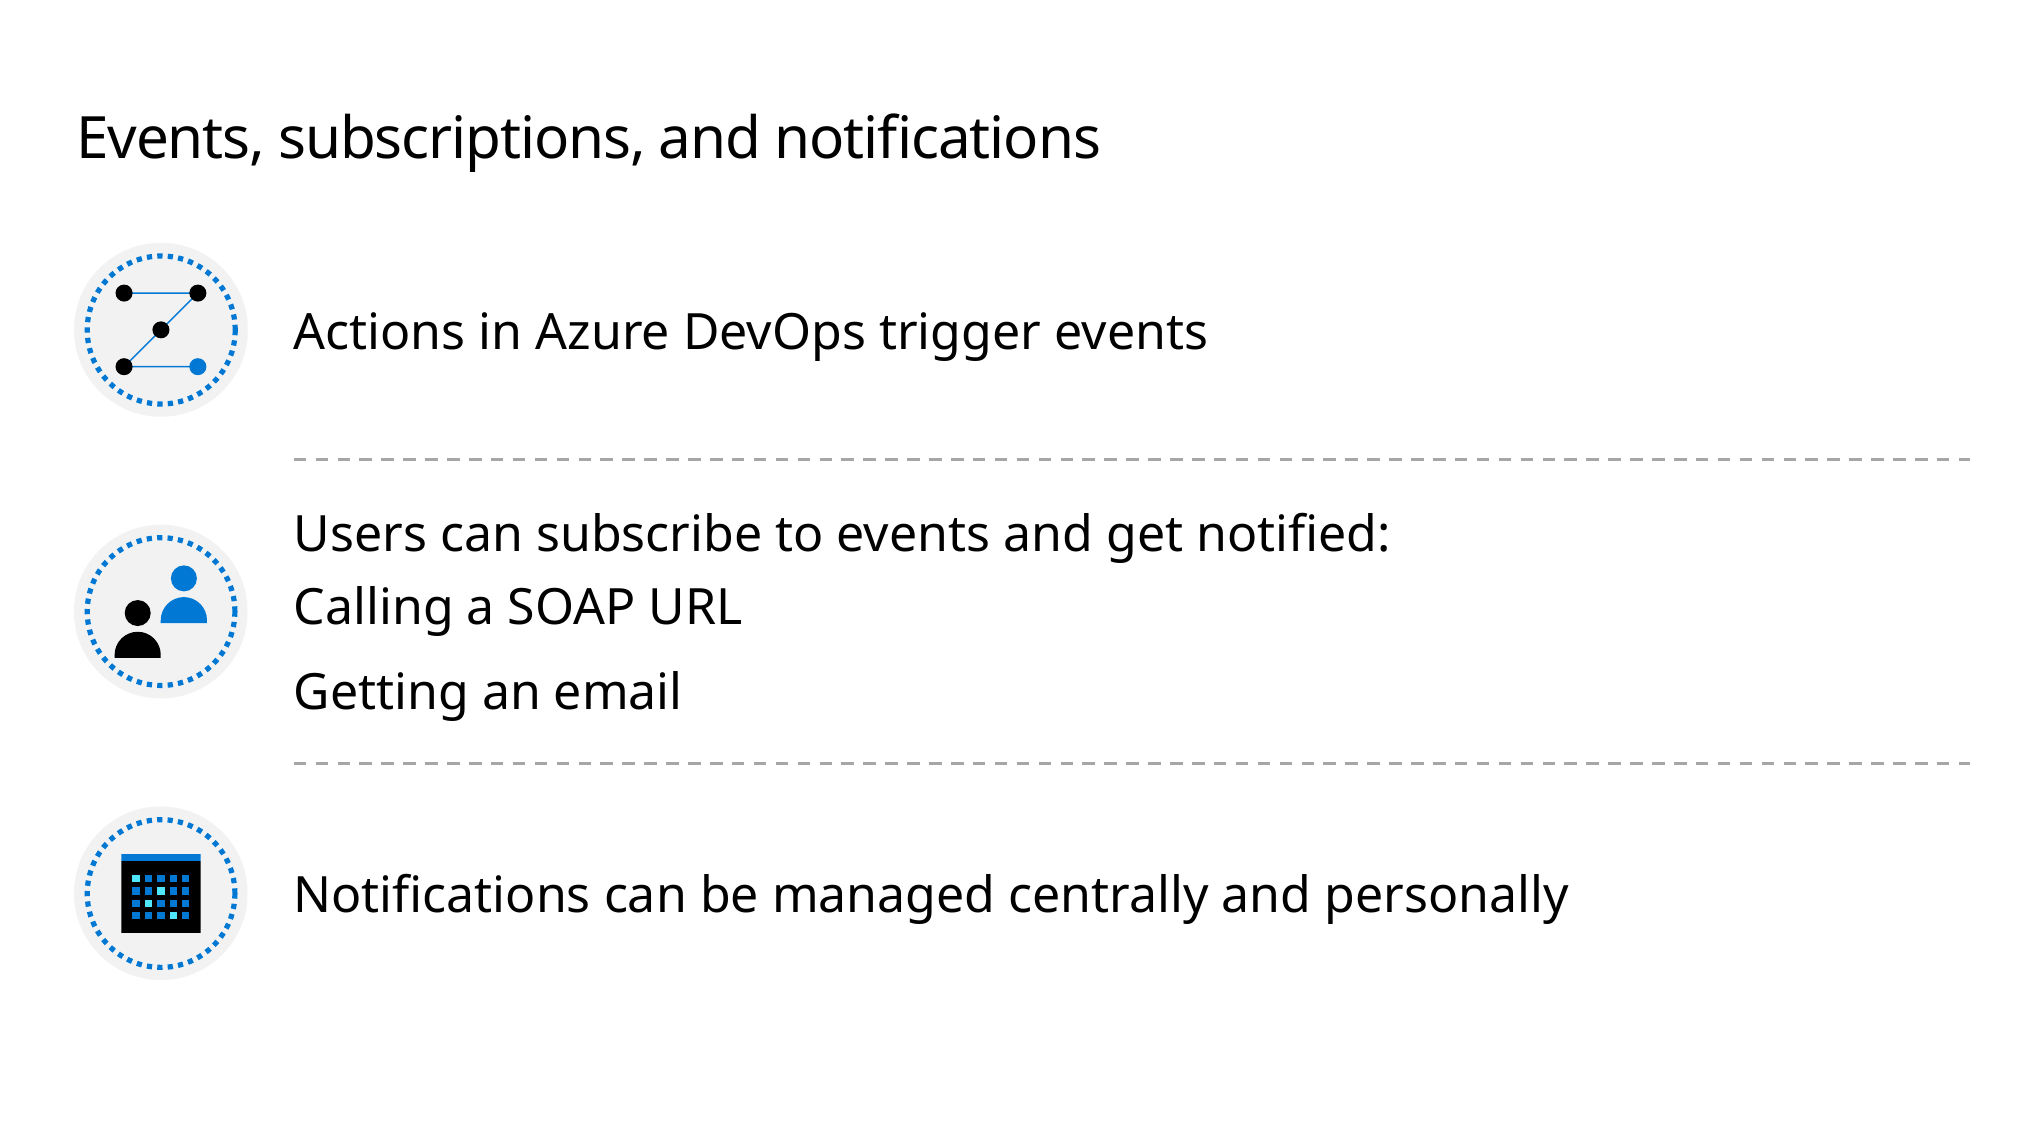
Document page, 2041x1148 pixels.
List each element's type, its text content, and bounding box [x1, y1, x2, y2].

picture [73, 242, 248, 417]
text_box Users can subscribe to events and get notified: Calling a SOAP URL Getting an email [293, 501, 1970, 720]
picture [73, 524, 248, 699]
text_box Actions in Azure DevOps trigger events [293, 299, 1970, 360]
picture [73, 806, 248, 981]
text_box Notifications can be managed centrally and personally [293, 862, 1970, 923]
title Events, subscriptions, and notifications [76, 103, 1969, 172]
